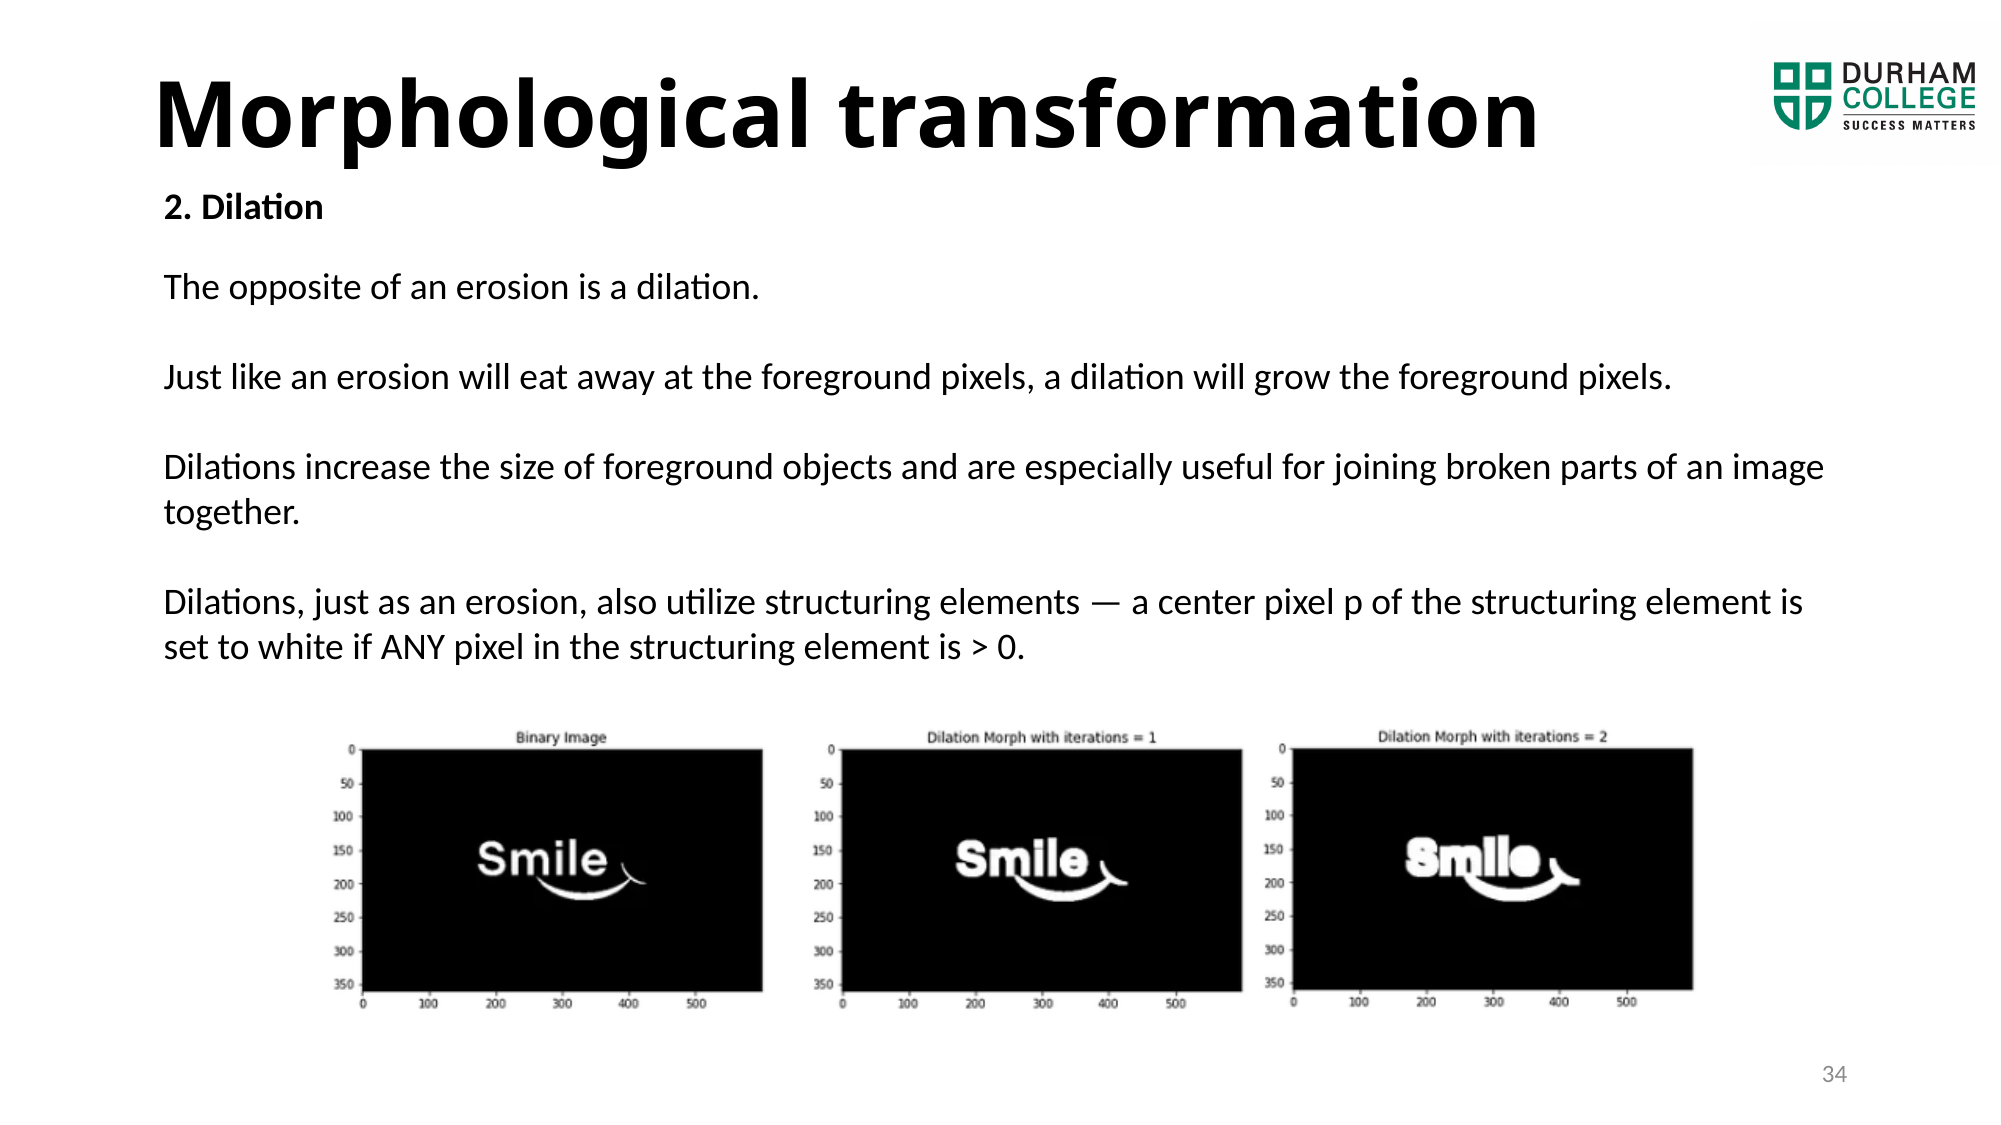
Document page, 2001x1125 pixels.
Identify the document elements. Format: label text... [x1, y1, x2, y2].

title Morphological transformation [137, 59, 1863, 175]
text_box 2. Dilation [148, 174, 1149, 235]
slide_number 34 [1412, 1042, 1863, 1103]
picture [324, 718, 1708, 1023]
picture [1749, 22, 2000, 166]
text_box The opposite of an erosion is a dilation. Just like an erosion will eat away at the foreground pixels, a dilation will grow the foreground pixels. Dilations increase the size of foreground objects and are especially useful for joining broken parts of an image together. Dilations, just as an erosion, also utilize structuring elements — a center pixel p of the structuring element is set to white if ANY pixel in the structuring element is > 0. [148, 254, 1874, 675]
